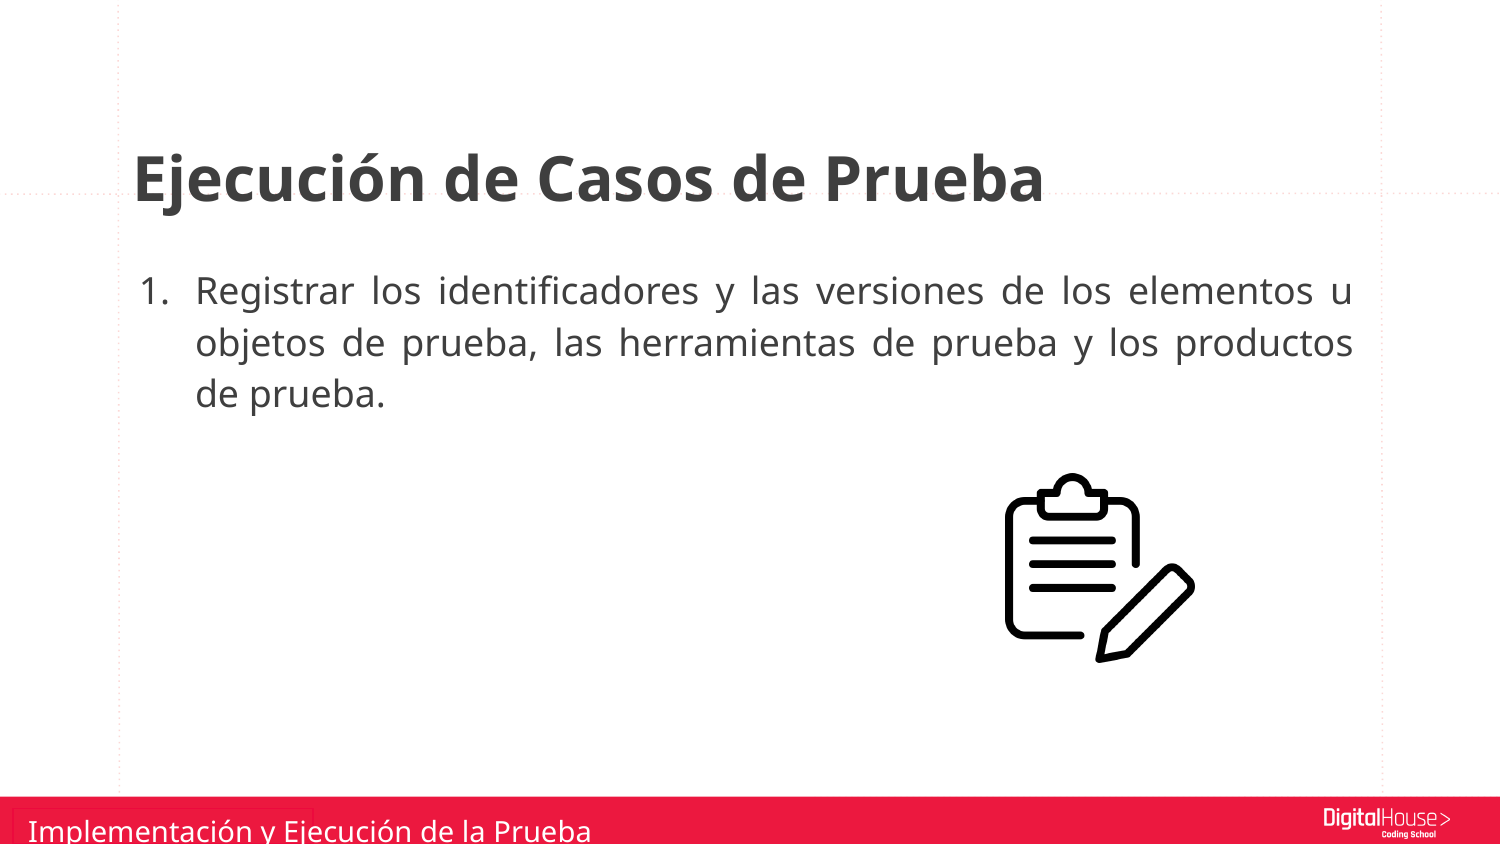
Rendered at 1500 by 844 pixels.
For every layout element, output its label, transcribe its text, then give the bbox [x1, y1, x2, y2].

text_box Registrar los identificadores y las versiones de los elementos u objetos de prueba, las herramientas de prueba y los productos de prueba. [105, 245, 1370, 756]
picture [1005, 473, 1195, 664]
picture [1324, 808, 1450, 839]
text_box Implementación y Ejecución de la Prueba [13, 800, 753, 844]
text_box Ejecución de Casos de Prueba [117, 127, 1383, 231]
